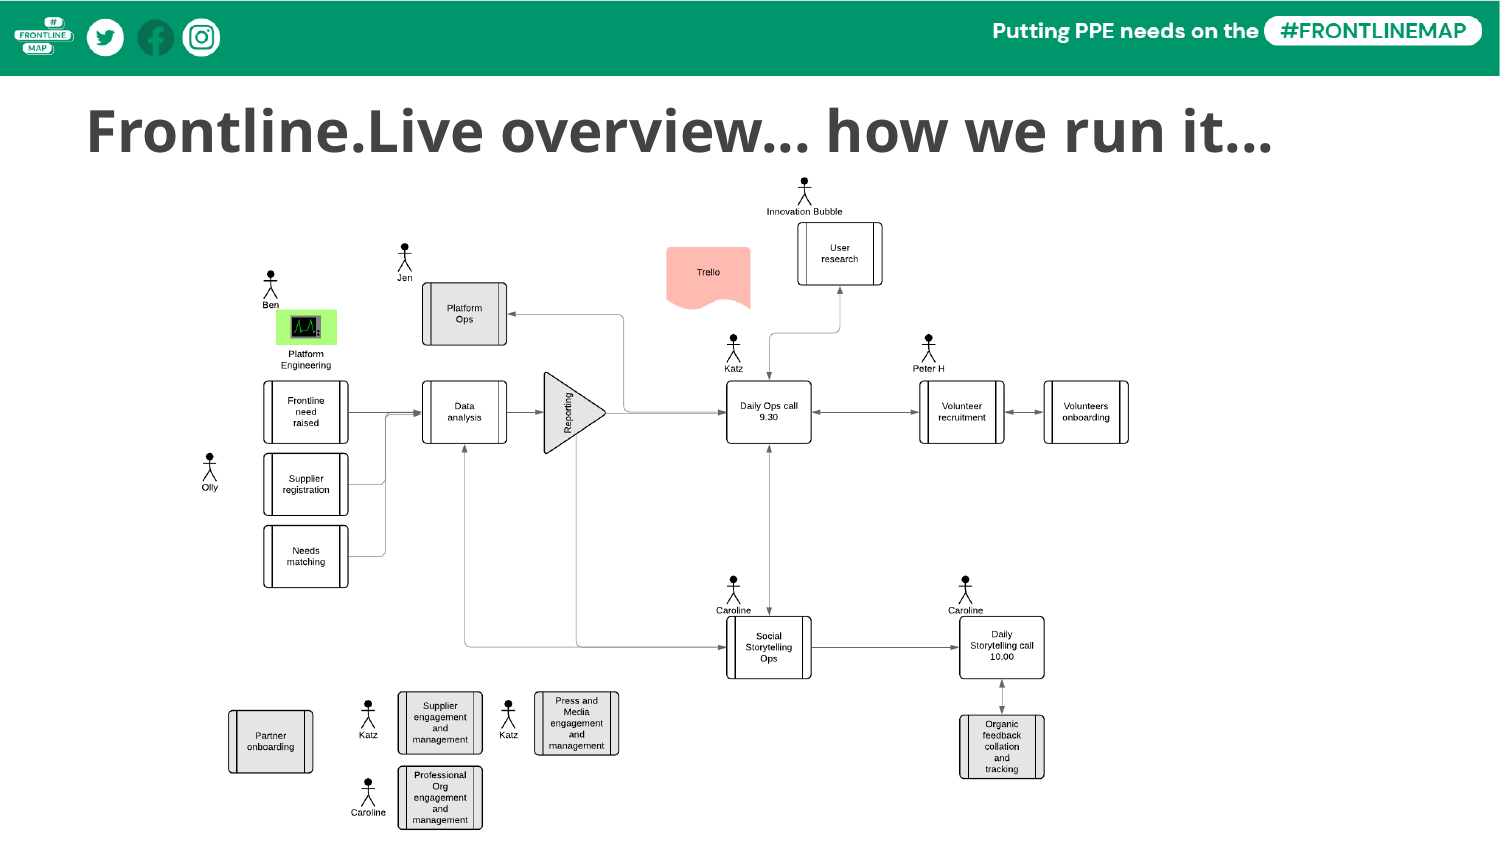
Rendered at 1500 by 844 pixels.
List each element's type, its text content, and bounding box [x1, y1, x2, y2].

picture [0, 0, 1500, 76]
text_box Frontline.Live overview... how we run it... [70, 87, 1315, 202]
picture [93, 171, 1425, 844]
